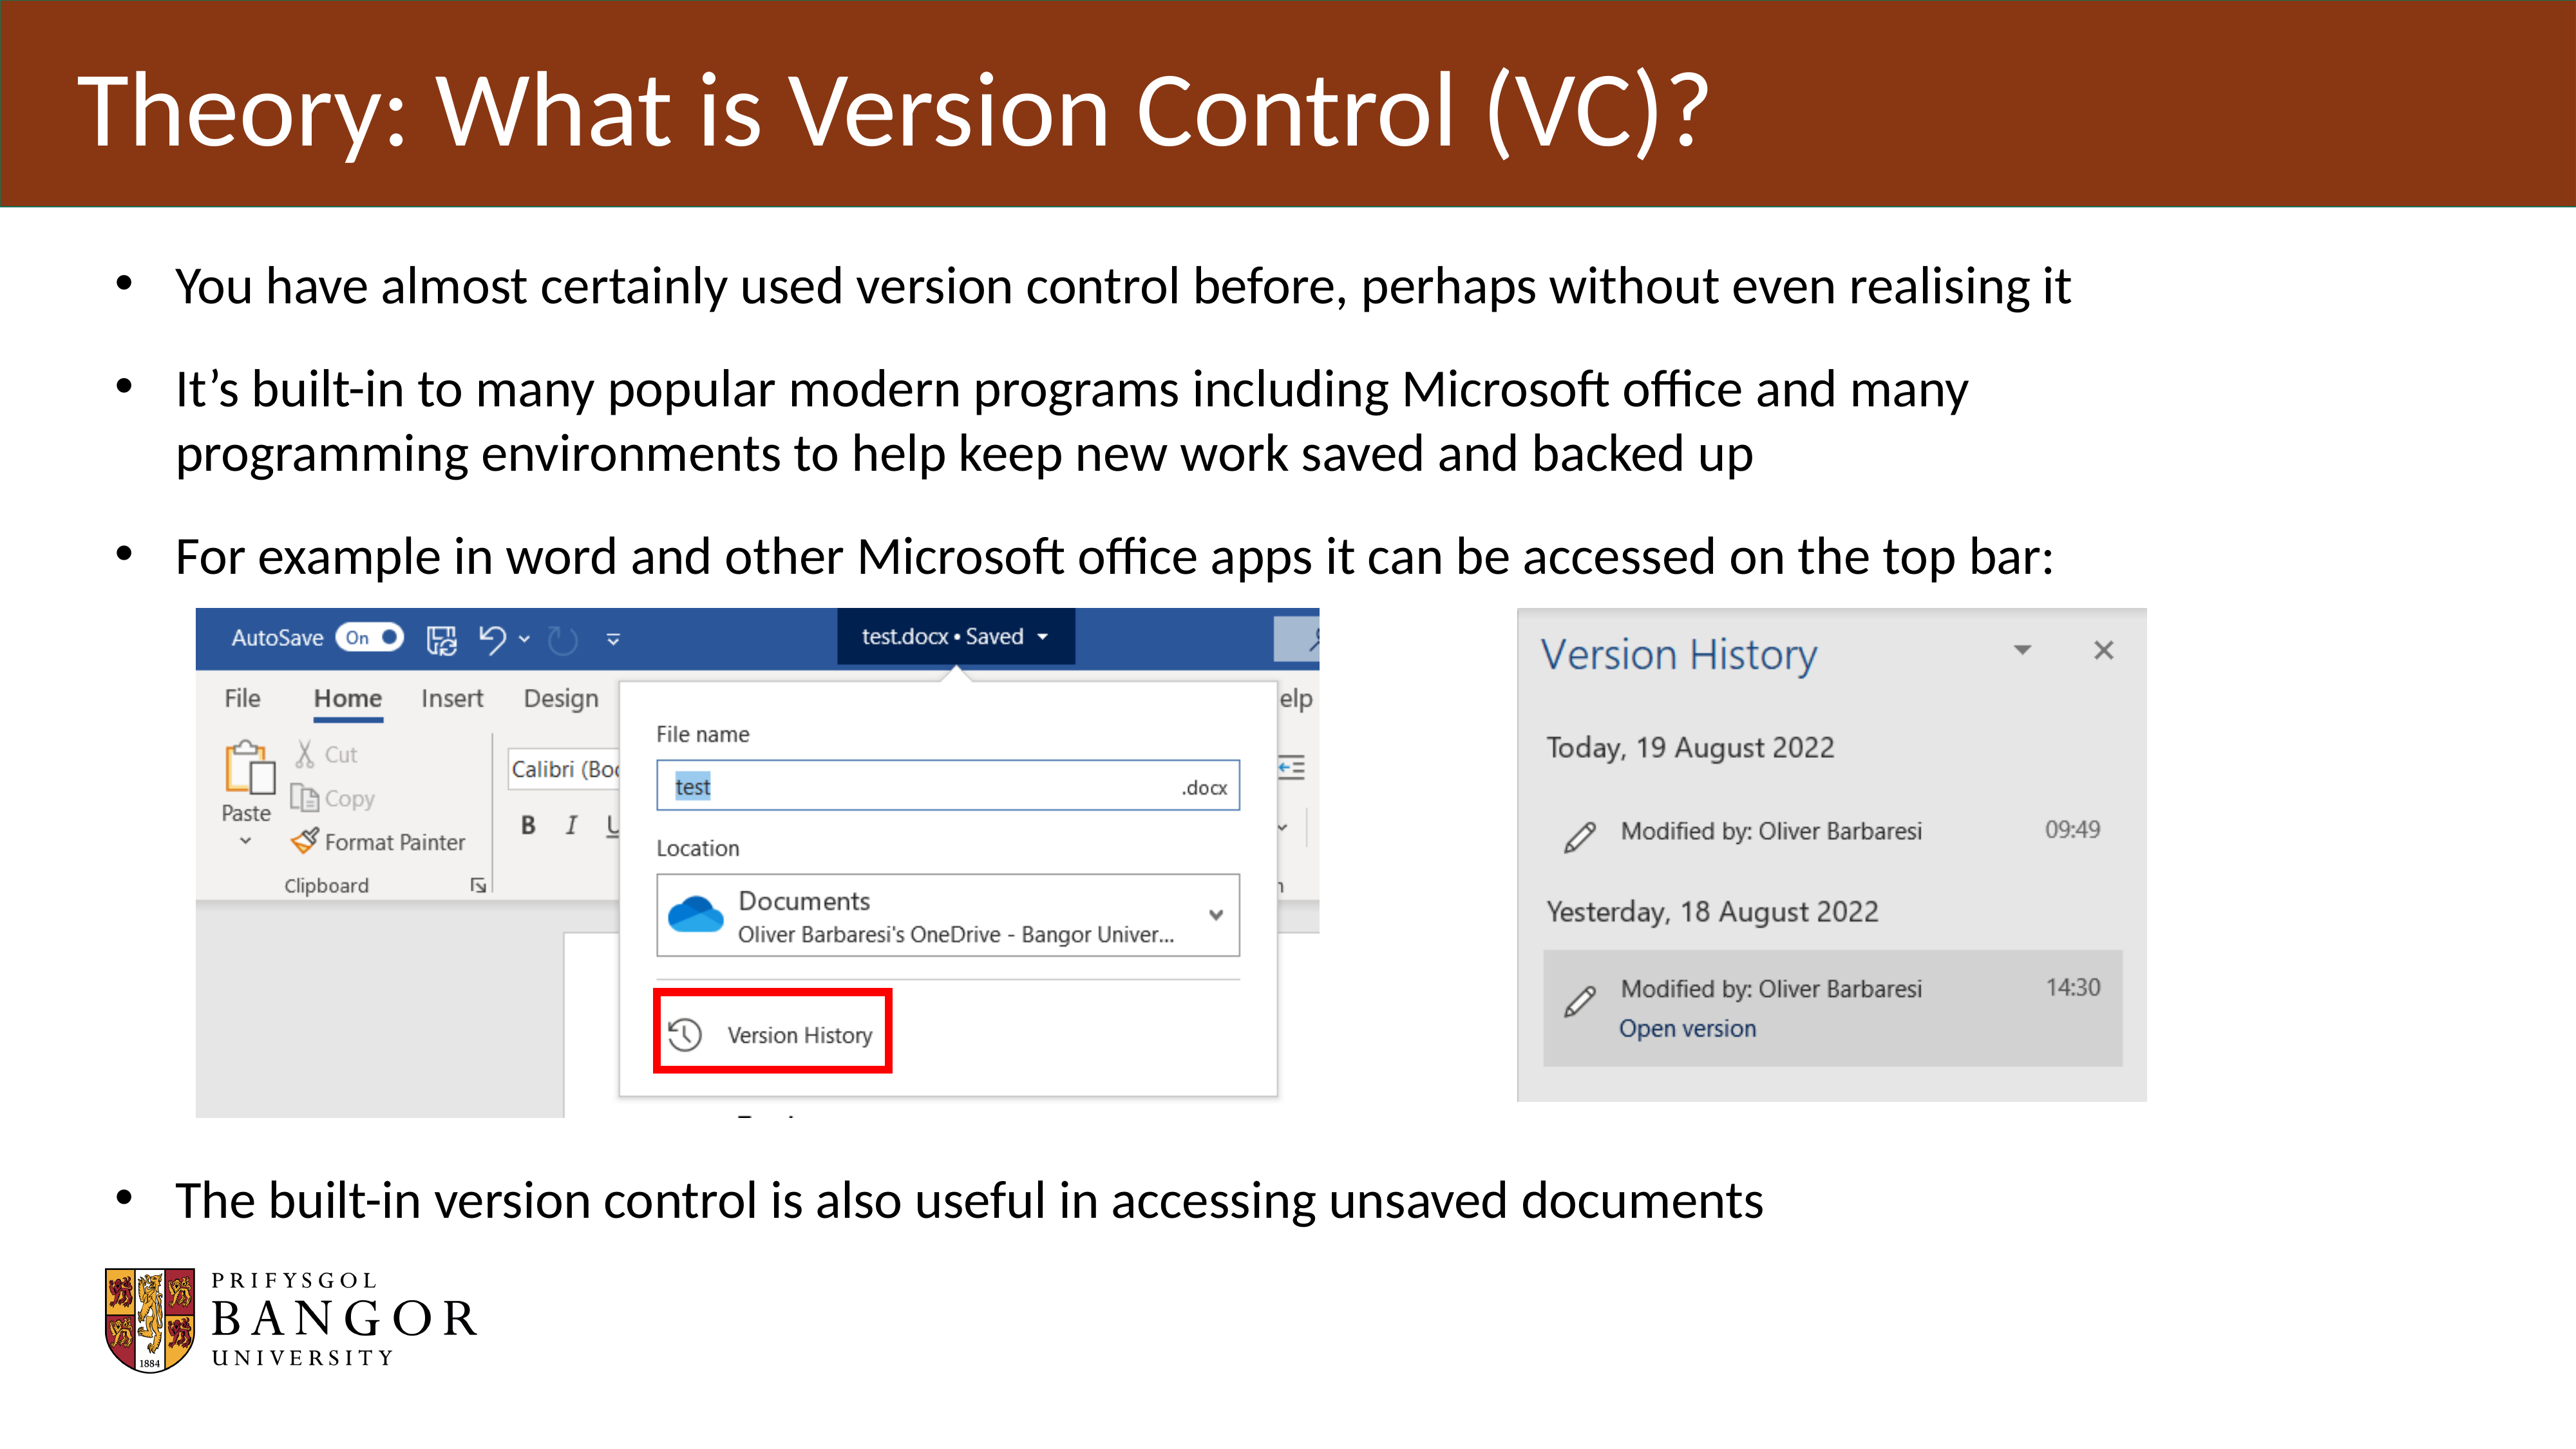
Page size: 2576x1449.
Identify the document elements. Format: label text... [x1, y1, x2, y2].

picture [105, 1268, 477, 1374]
text_box You have almost certainly used version control before, perhaps without even realising it It’s built-in to many popular modern programs including Microsoft office and many programming environments to help keep new work saved and backed up For example in word and other Microsoft office apps it can be accessed on the top bar: The built-in version control is also useful in accessing unsaved documents [105, 245, 2188, 1298]
picture [1517, 608, 2147, 1103]
picture [196, 608, 1320, 1118]
text_box [0, 0, 2576, 207]
text_box Theory: What is Version Control (VC)? [68, 33, 2169, 172]
